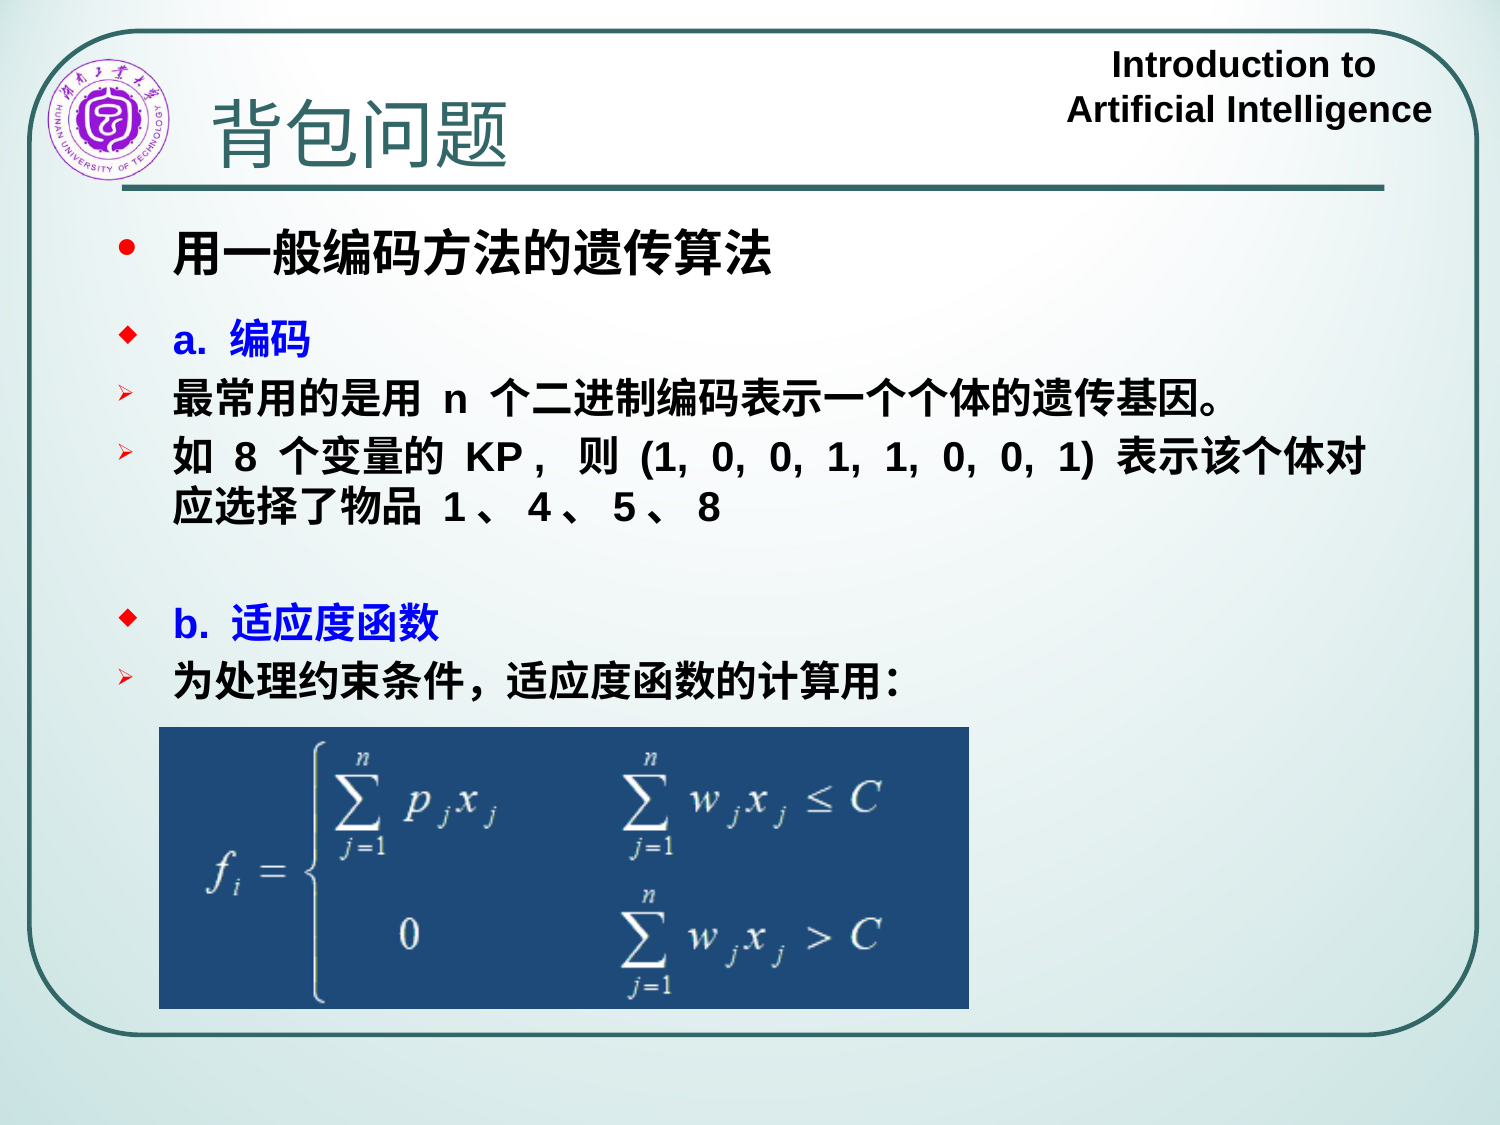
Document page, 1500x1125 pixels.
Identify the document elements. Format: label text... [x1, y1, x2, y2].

title 背包问题 [159, 66, 1422, 185]
list 用一般编码方法的遗传算法 a. 编码 最常用的是用 n 个二进制编码表示一个个体的遗传基因。 如 8 个变量的 KP , 则 (1, 0, 0, 1, 1, 0, 0, 1) 表示该个体对应选择了物品 1、4、5、8 b. 适应度函数 为处理约束条件，适应度函数的计算用： [101, 213, 1422, 1047]
picture [0, 0, 1500, 1125]
